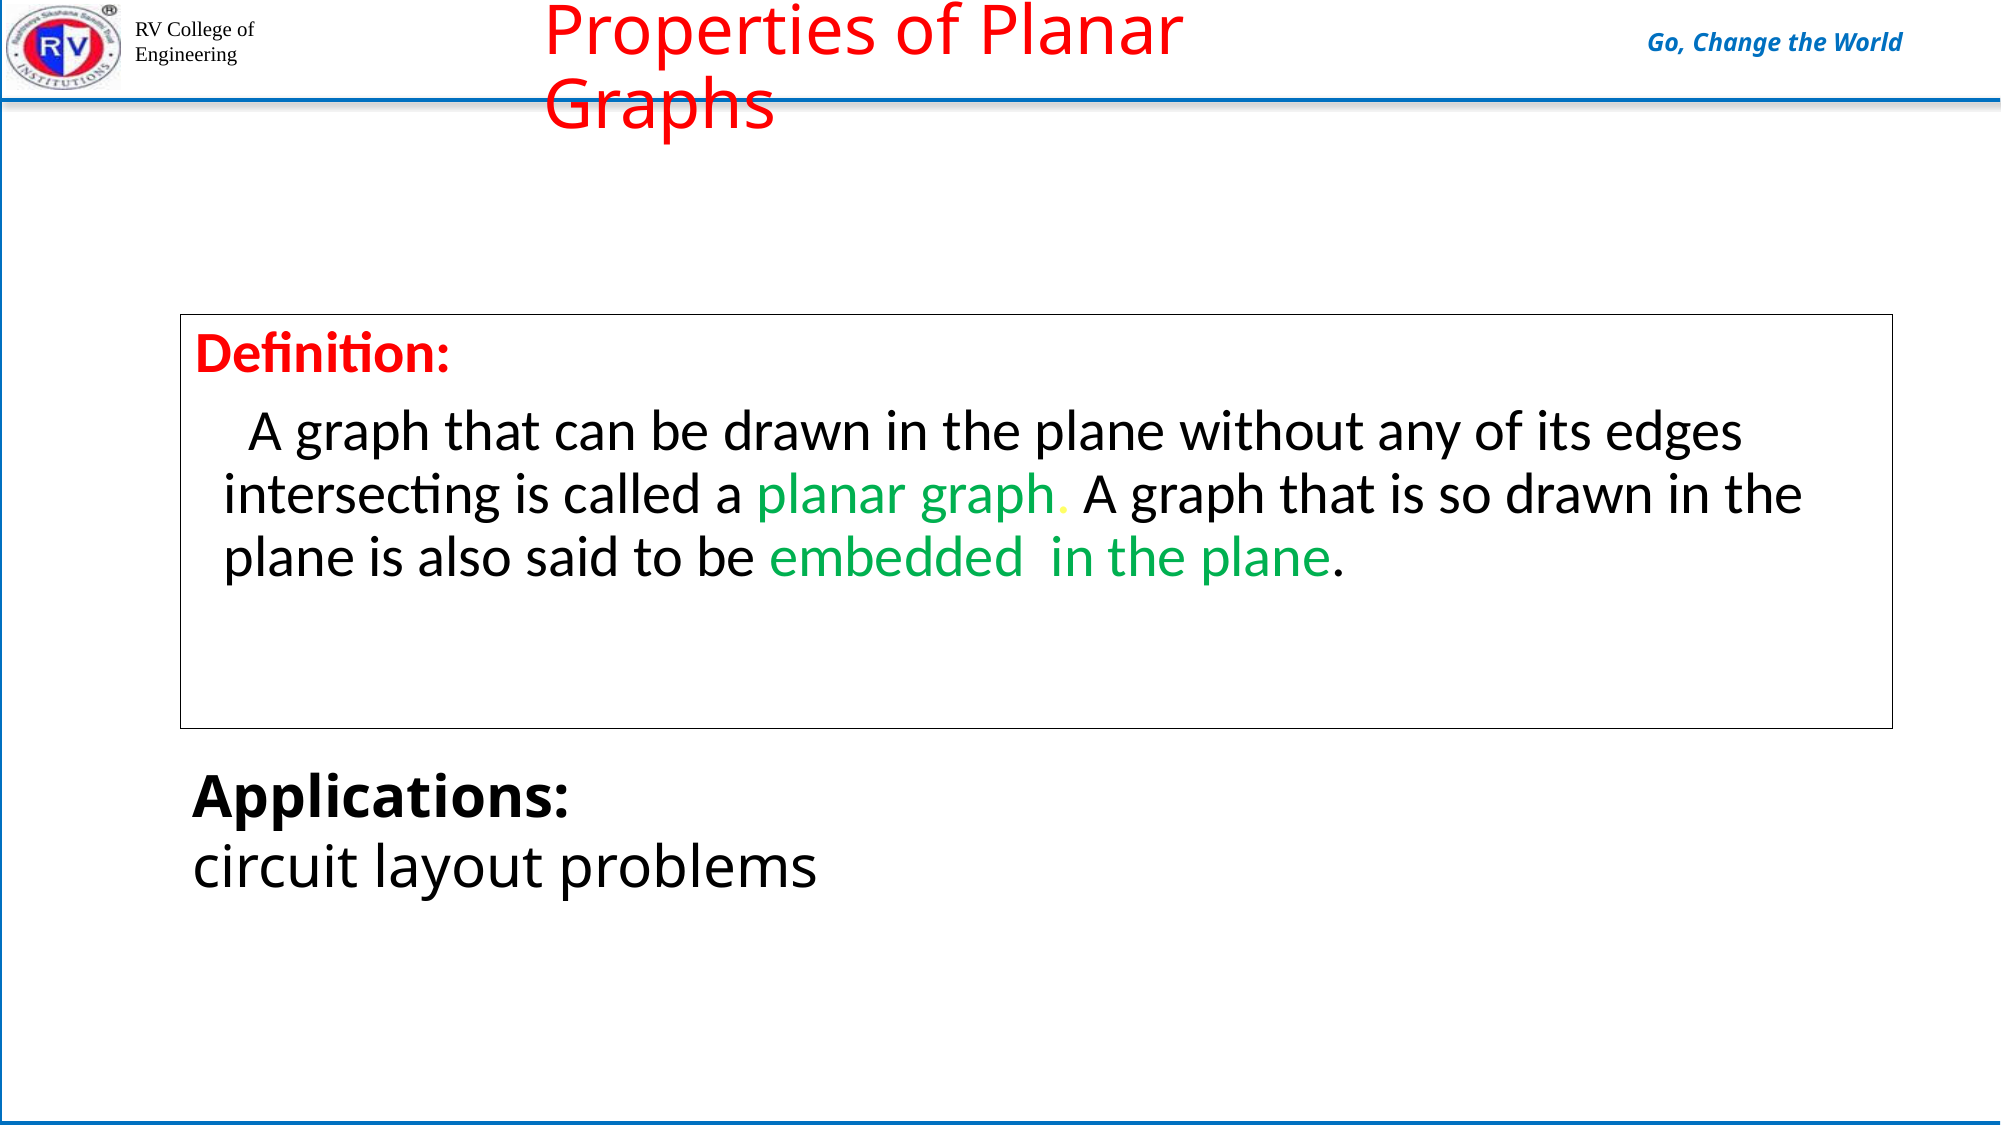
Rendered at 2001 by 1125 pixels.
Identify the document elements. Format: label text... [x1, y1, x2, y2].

picture [6, 4, 121, 90]
text_box Applications: circuit layout problems [177, 751, 834, 907]
list Definition: A graph that can be drawn in the plane without any of its edges intersecting is called a planar graph. A graph that is so drawn in the plane is also said to be embedded in the plane. [180, 314, 1893, 729]
title Properties of Planar Graphs [519, 0, 1348, 164]
